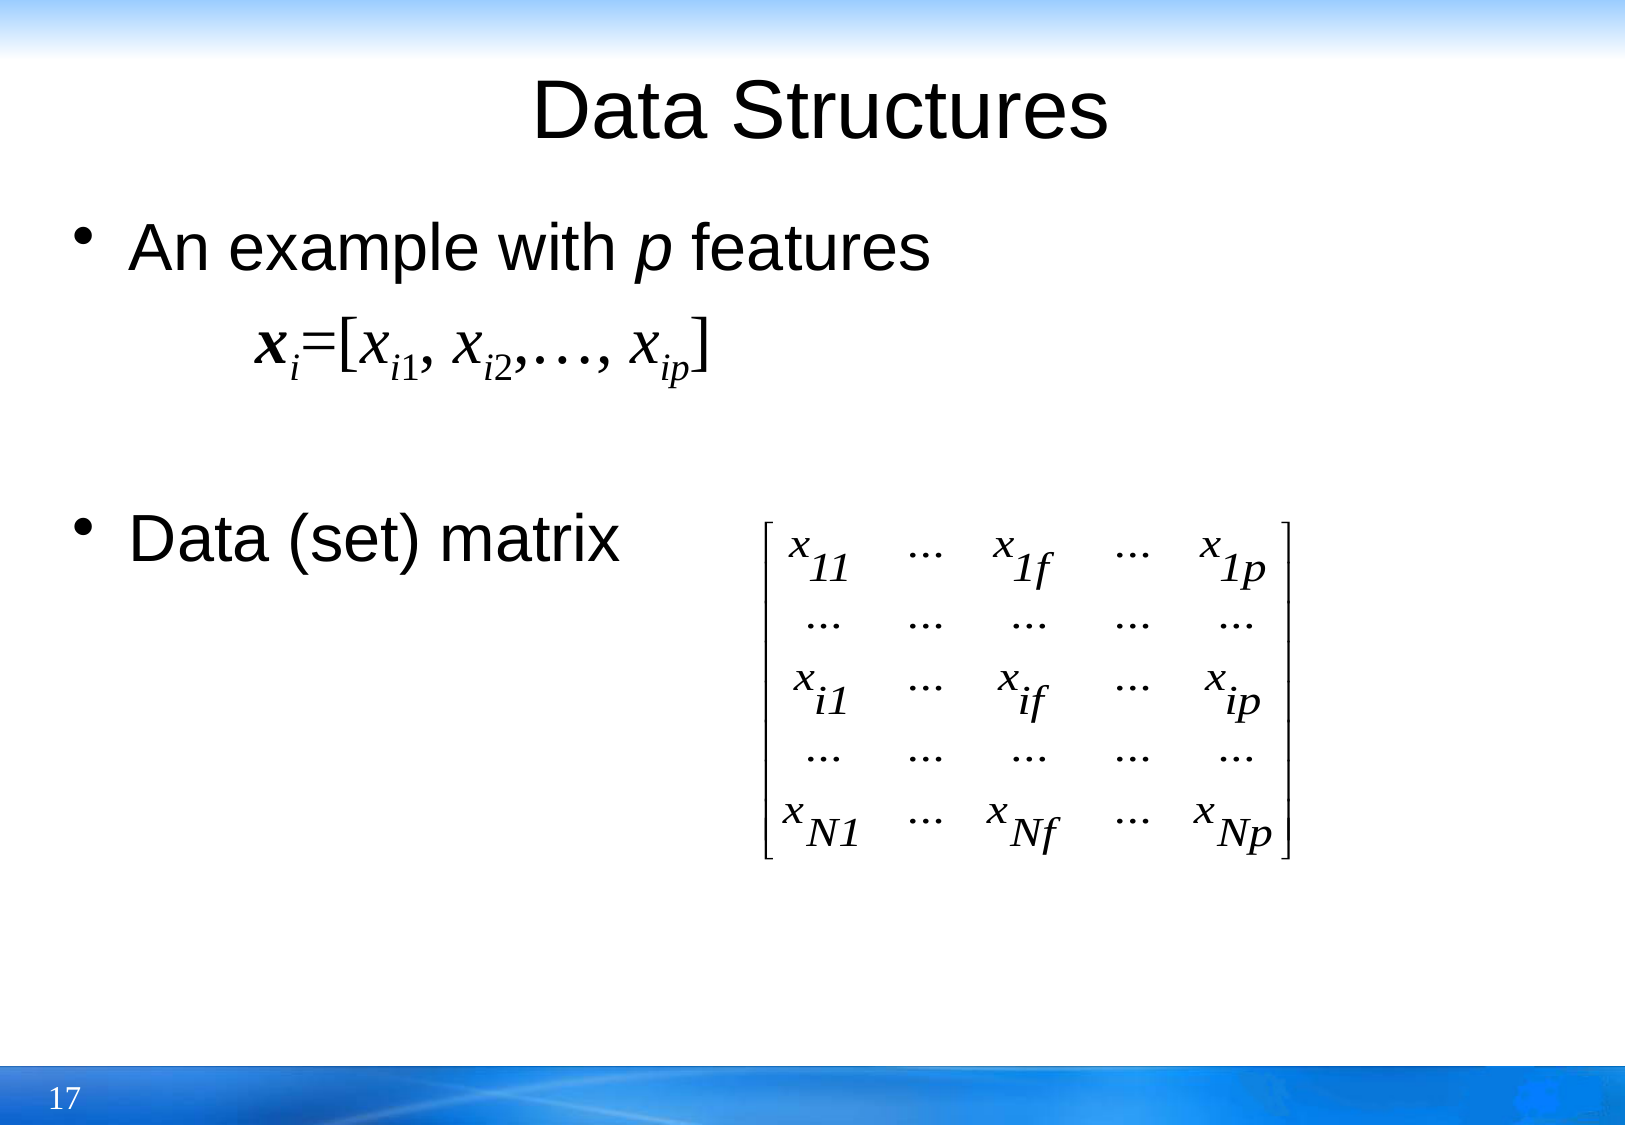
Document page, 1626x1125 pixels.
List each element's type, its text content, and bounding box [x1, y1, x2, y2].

title Data Structures [216, 78, 1357, 132]
list An example with p features xi=[xi1, xi2,…, xip] Data (set) matrix [57, 196, 1558, 1006]
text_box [753, 514, 1309, 867]
picture [0, 1066, 1625, 1125]
